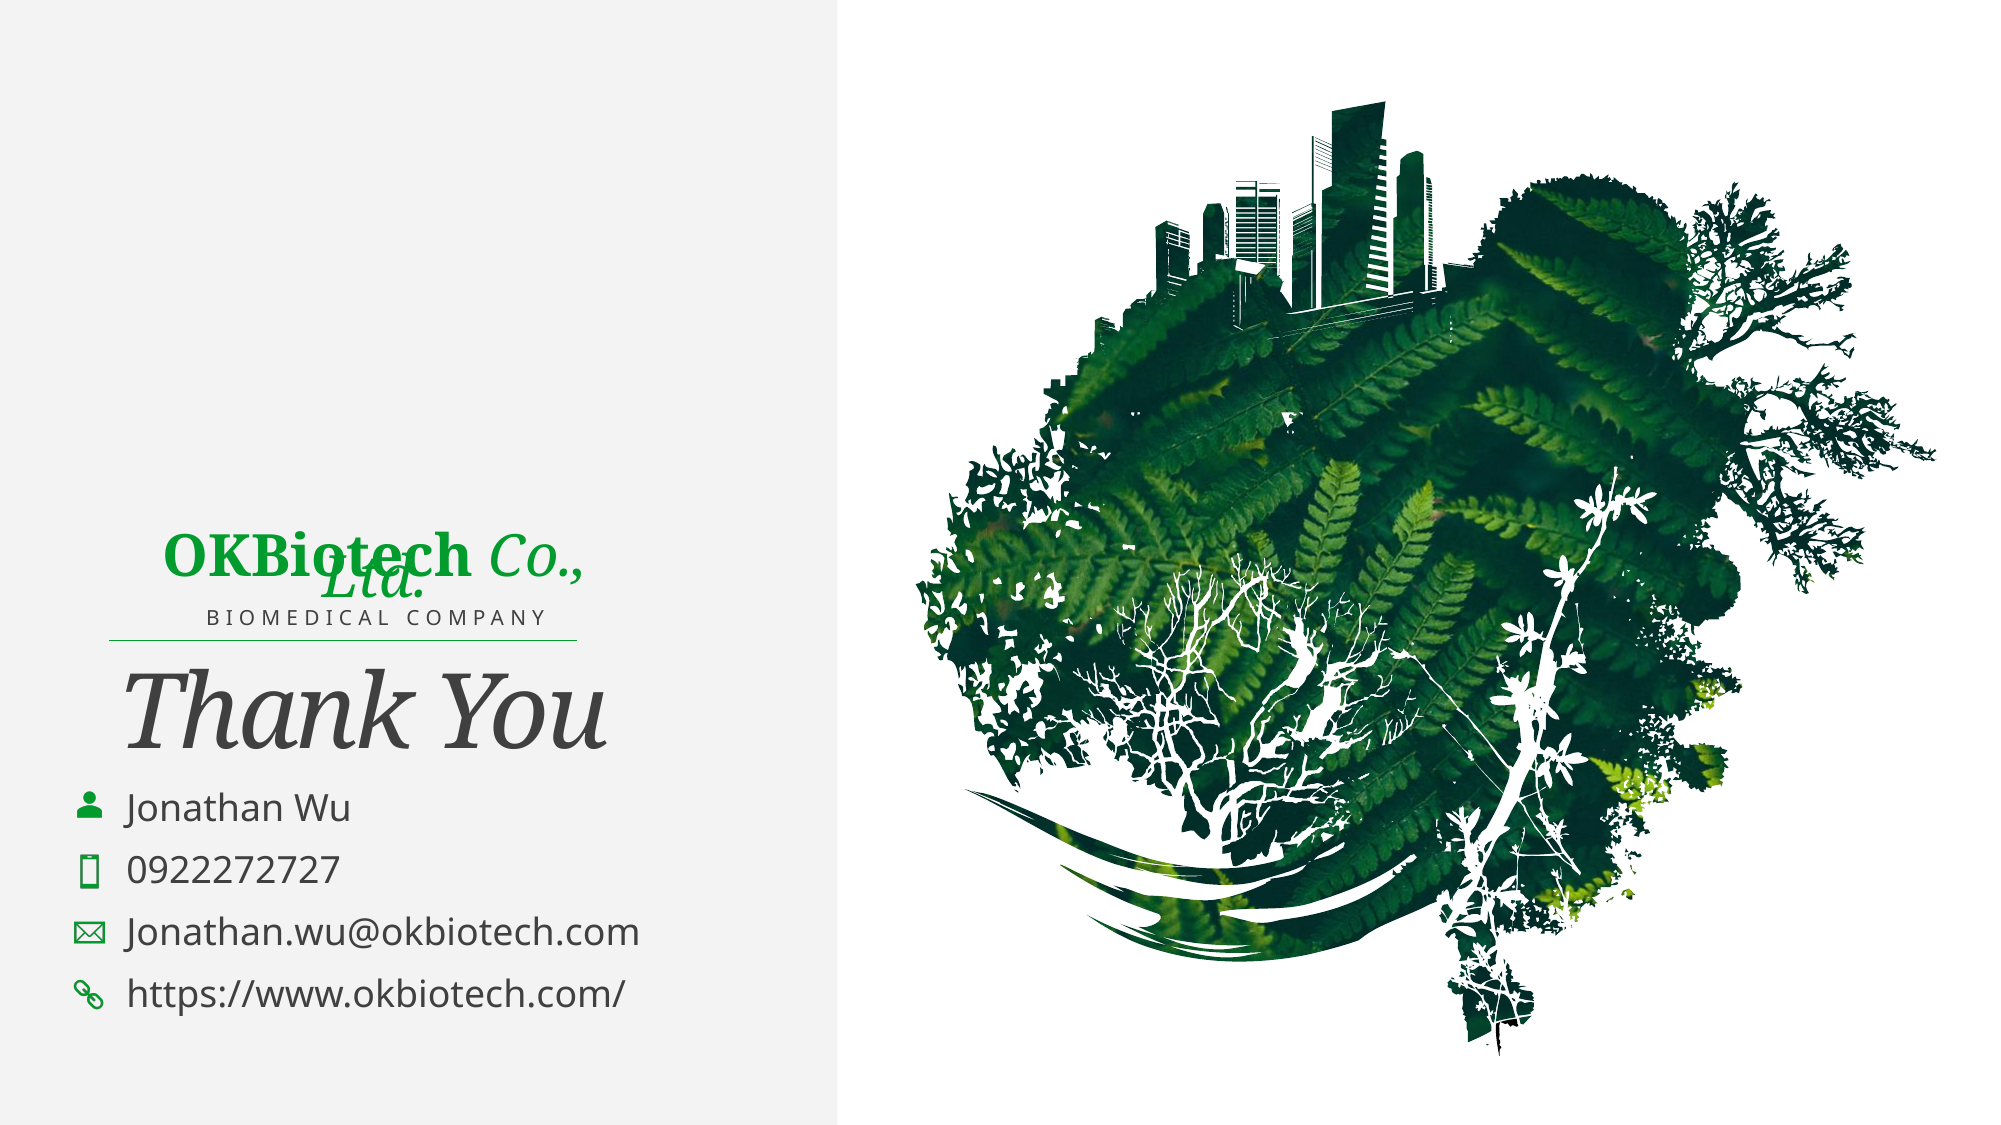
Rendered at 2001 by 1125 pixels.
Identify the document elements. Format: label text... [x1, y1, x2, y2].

title Thank You [0, 0, 838, 1125]
picture [71, 914, 108, 951]
list https://www.okbiotech.com/ [126, 974, 652, 1022]
picture [71, 853, 108, 890]
list Jonathan Wu [126, 788, 652, 836]
list Jonathan.wu@okbiotech.com [126, 912, 652, 960]
list 0922272727 [126, 850, 652, 898]
picture [915, 101, 1937, 1046]
picture [68, 974, 109, 1015]
text_box OKBiotech Co., Ltd. BIOMEDICAL COMPANY [113, 549, 637, 638]
picture [71, 786, 108, 823]
